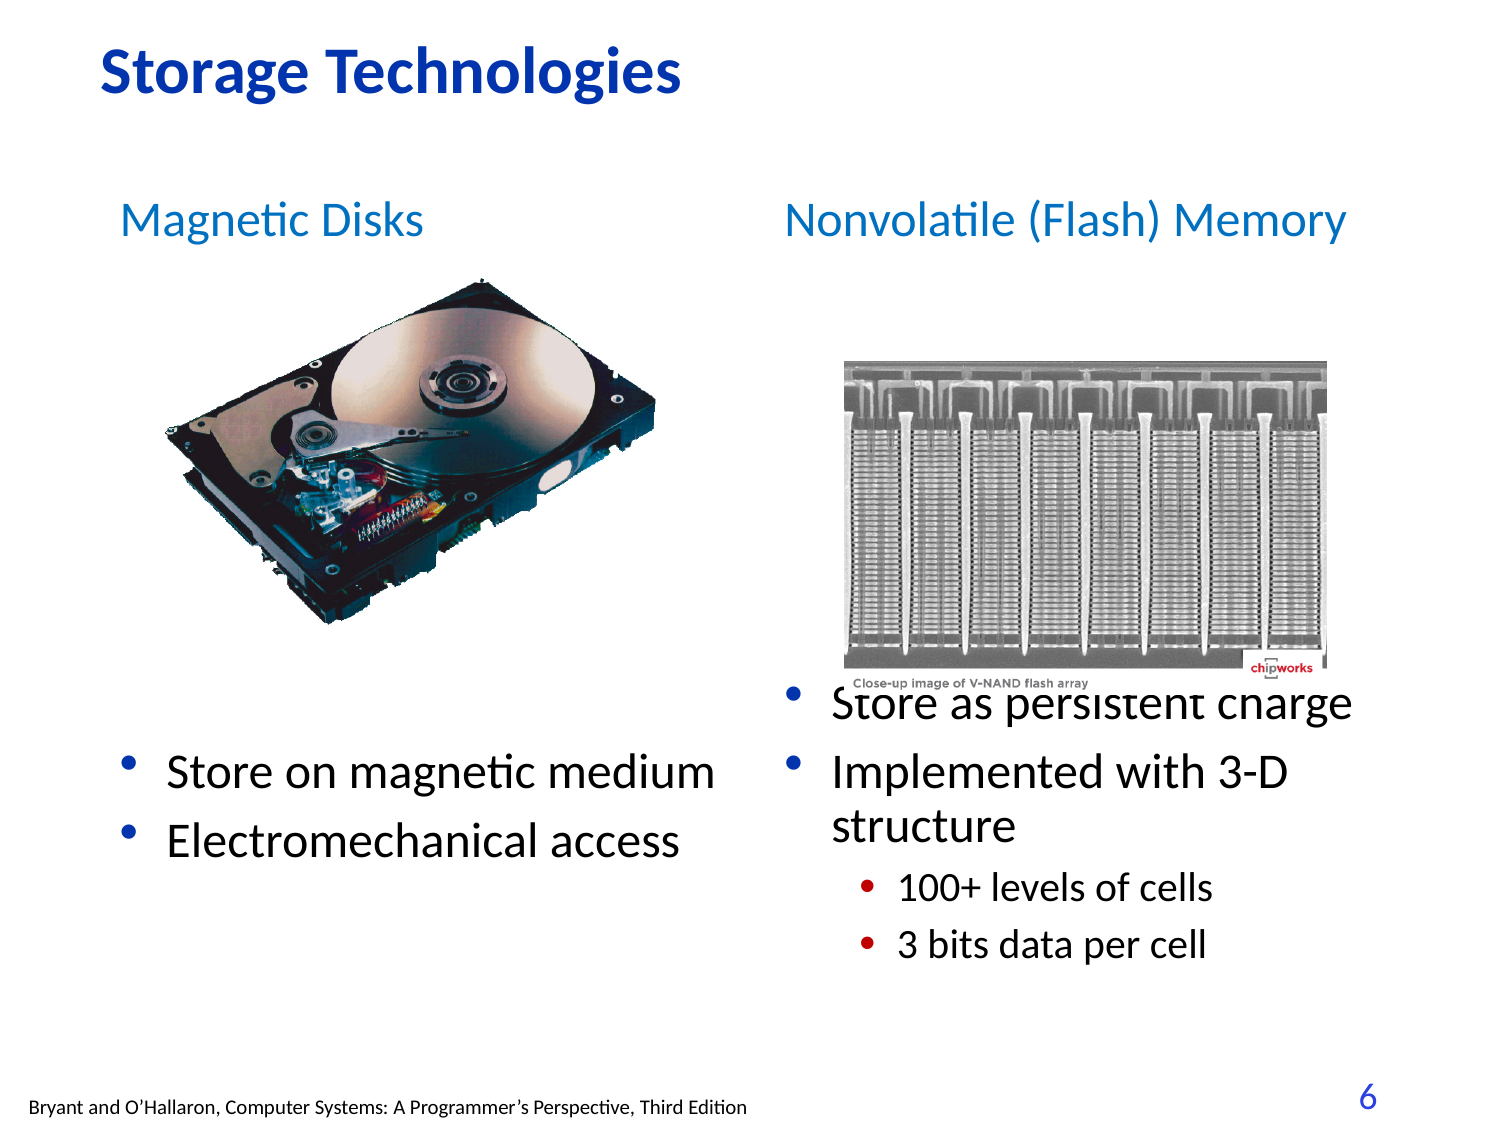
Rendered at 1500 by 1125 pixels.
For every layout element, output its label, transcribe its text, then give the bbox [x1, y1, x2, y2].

title Storage Technologies [85, 28, 1261, 117]
picture [158, 266, 671, 631]
text_box Bryant and O’Hallaron, Computer Systems: A Programmer’s Perspective, Third Edition [13, 1086, 763, 1125]
list Nonvolatile (Flash) Memory Store as persistent charge Implemented with 3-D structure 100+ levels of cells 3 bits data per cell [769, 185, 1405, 1051]
list Magnetic Disks Store on magnetic medium Electromechanical access [104, 185, 740, 1040]
picture [844, 361, 1327, 695]
